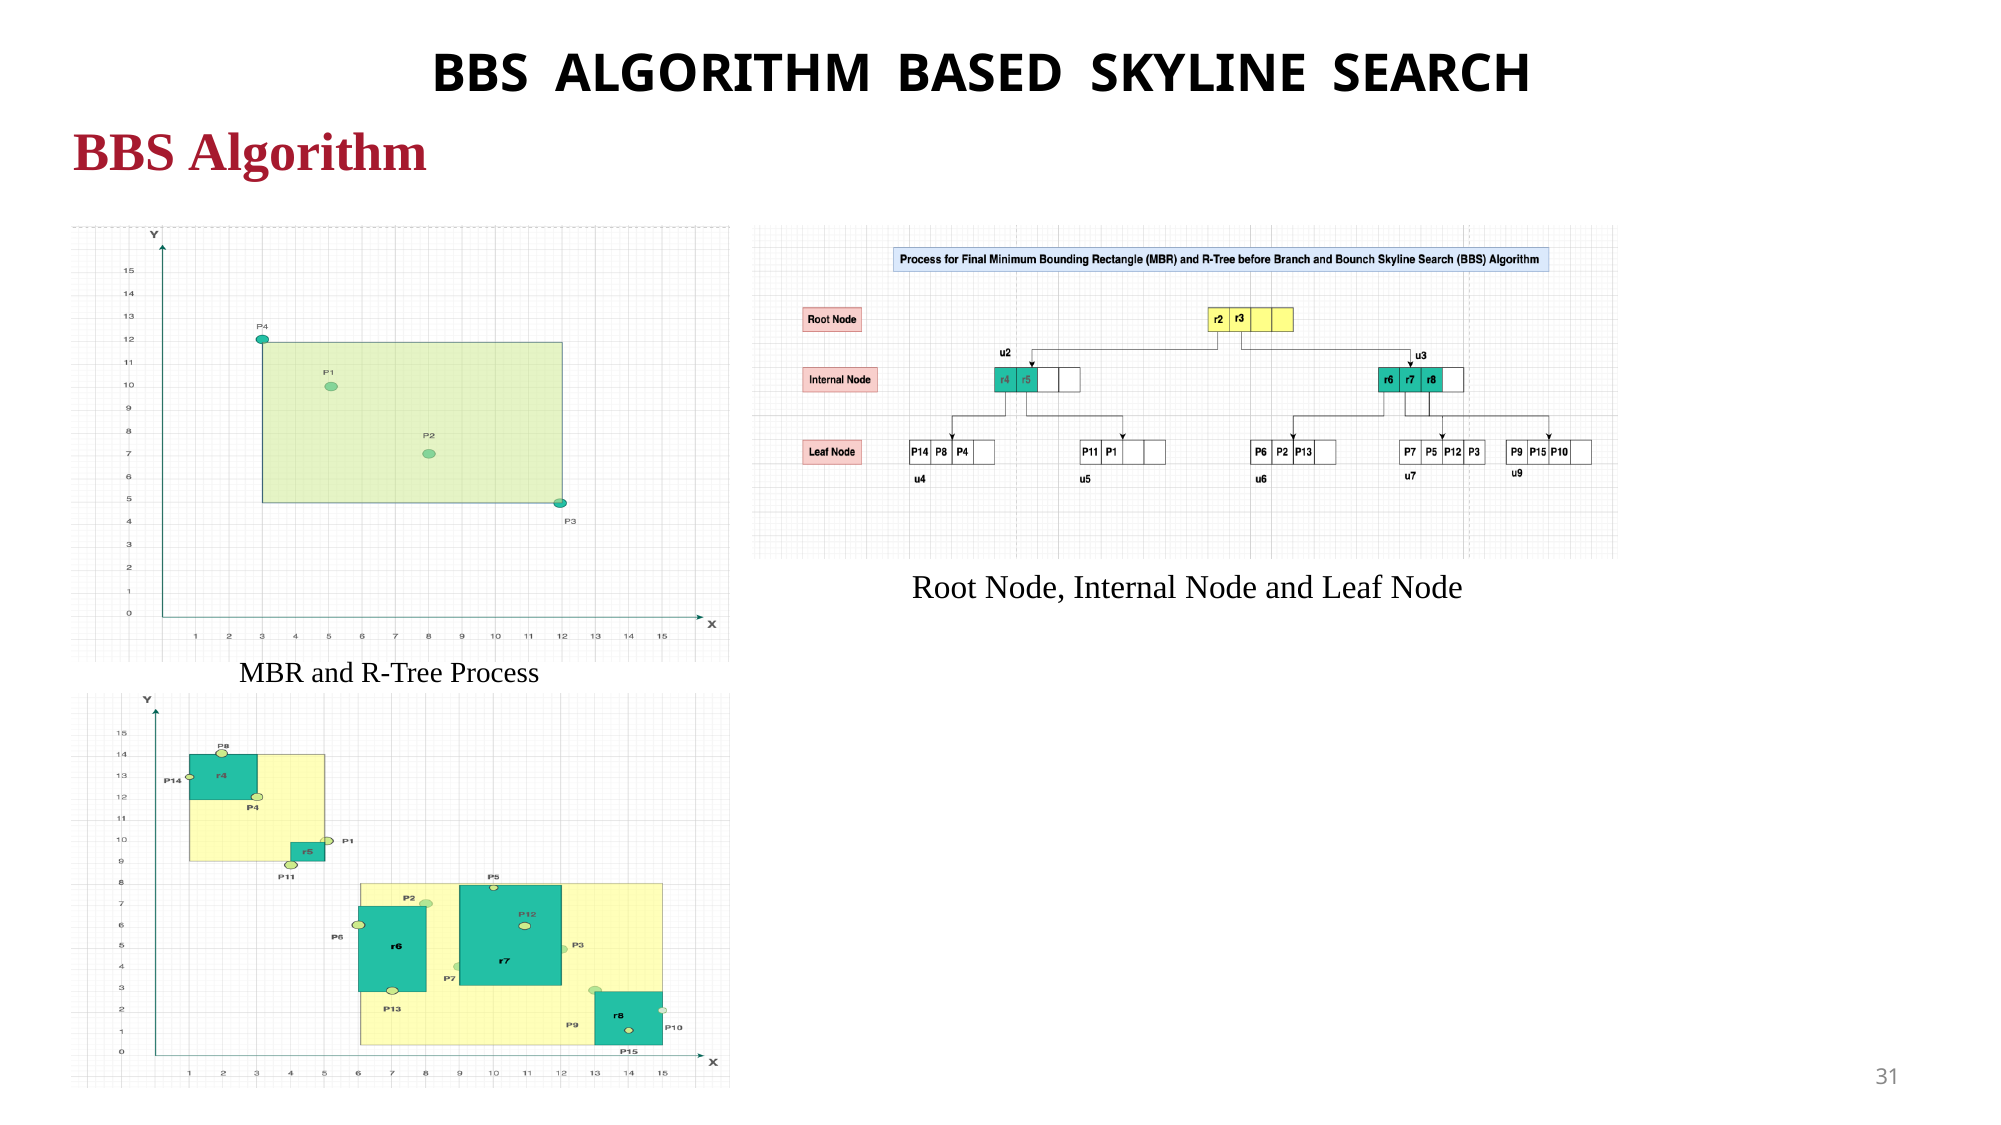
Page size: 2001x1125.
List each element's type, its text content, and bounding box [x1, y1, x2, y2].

text_box 31 [1873, 1060, 1903, 1089]
text_box MBR and R-Tree Process [224, 646, 1302, 697]
picture [70, 693, 730, 1089]
text_box Root Node, Internal Node and Leaf Node [897, 558, 1975, 613]
text_box BBS Algorithm [71, 113, 430, 181]
picture [70, 224, 730, 662]
picture [751, 224, 1618, 559]
title BBS ALGORITHM BASED SKYLINE SEARCH [429, 0, 2000, 165]
